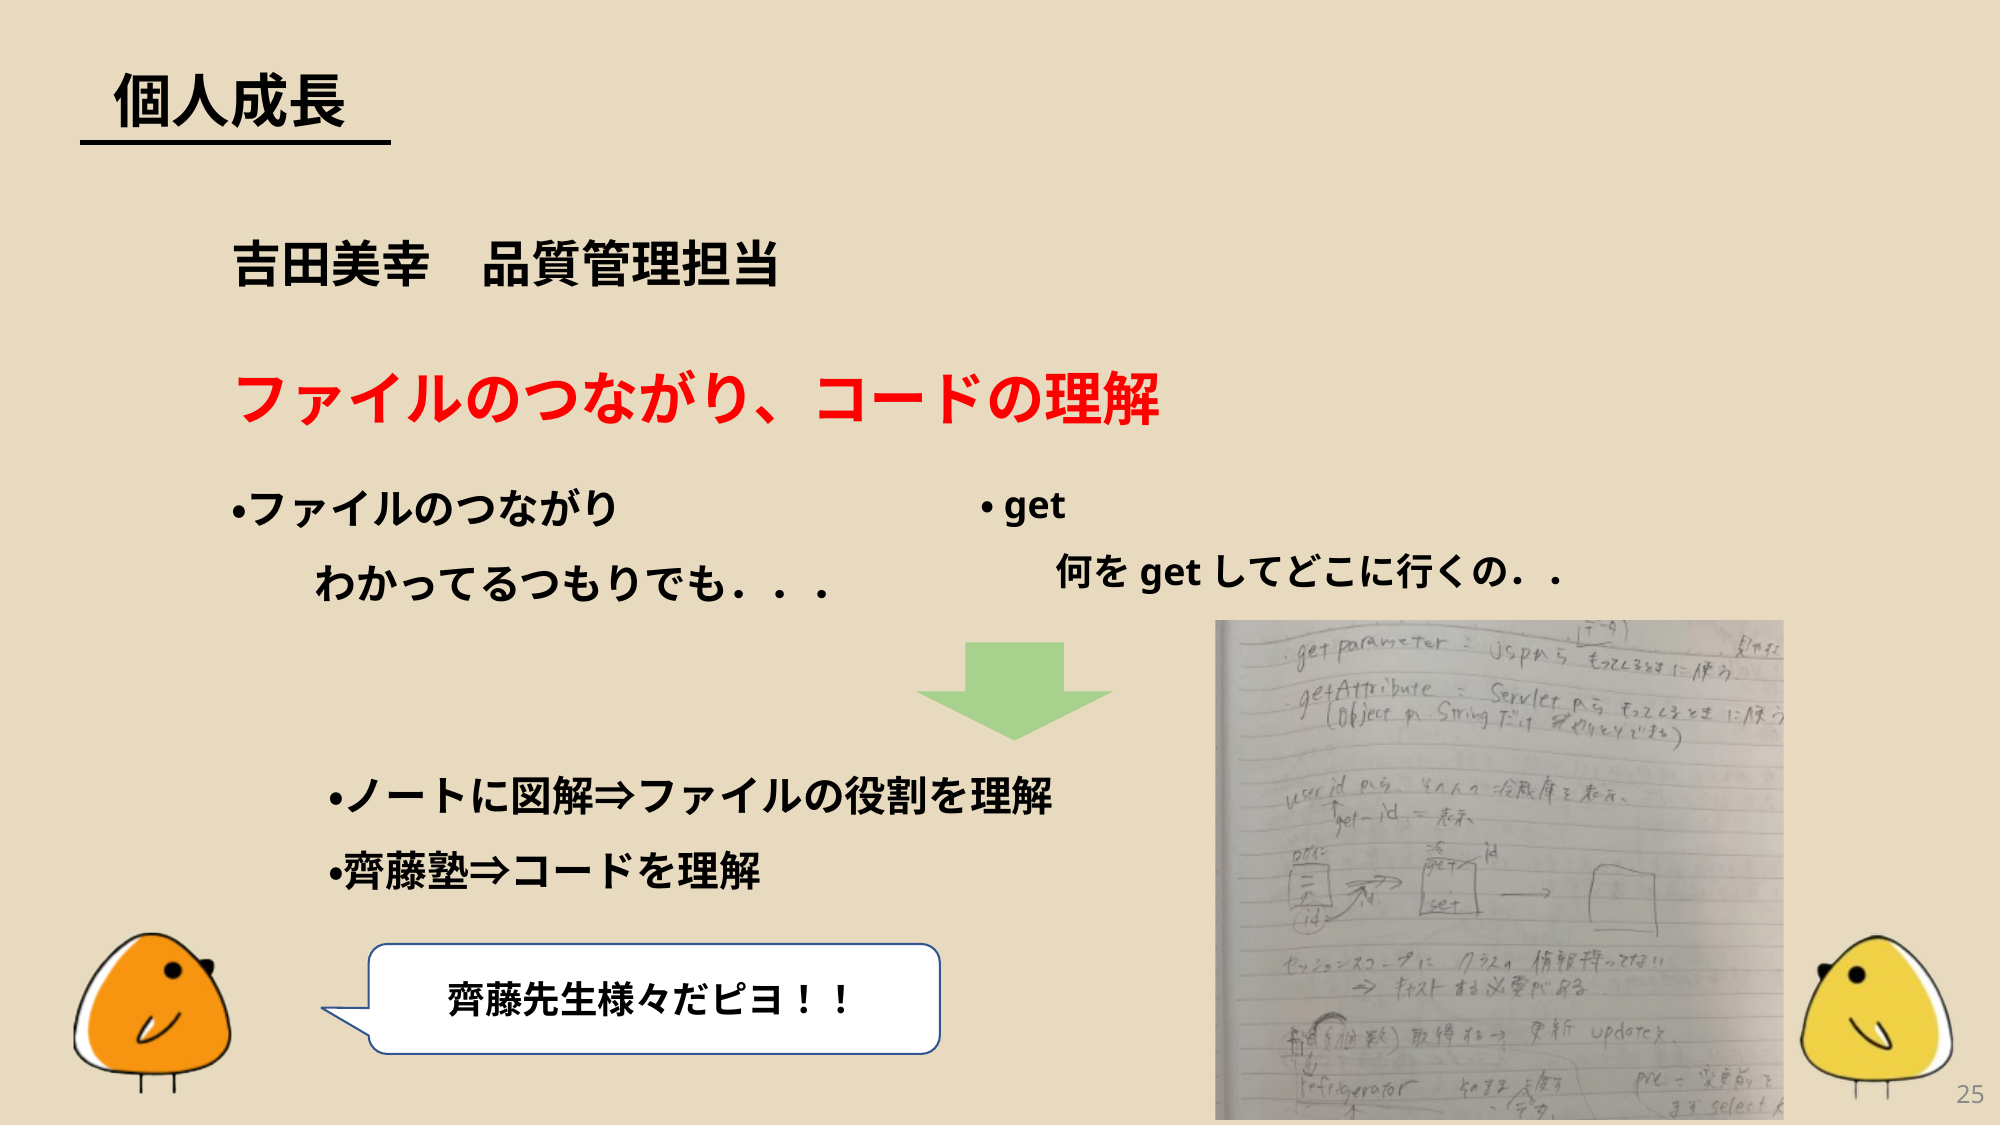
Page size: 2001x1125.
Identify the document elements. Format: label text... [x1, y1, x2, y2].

slide_number 25 [1550, 1065, 2000, 1125]
picture [32, 892, 265, 1125]
text_box 吉田美幸 品質管理担当 [216, 224, 865, 300]
picture [1215, 619, 1968, 1120]
text_box 齊藤先生様々だピヨ！！ [320, 942, 941, 1055]
text_box 個人成長 [98, 56, 392, 142]
text_box [915, 641, 1114, 737]
text_box ・ファイルのつながり わかってるつもりでも．．． [216, 450, 1273, 616]
text_box ・ノートに図解⇒ファイルの役割を理解 ・齊藤塾⇒コードを理解 [313, 737, 1142, 903]
text_box ファイルのつながり、コードの理解 [216, 355, 1457, 440]
text_box ・get 何をgetしてどこに行くの．． [965, 450, 2000, 601]
